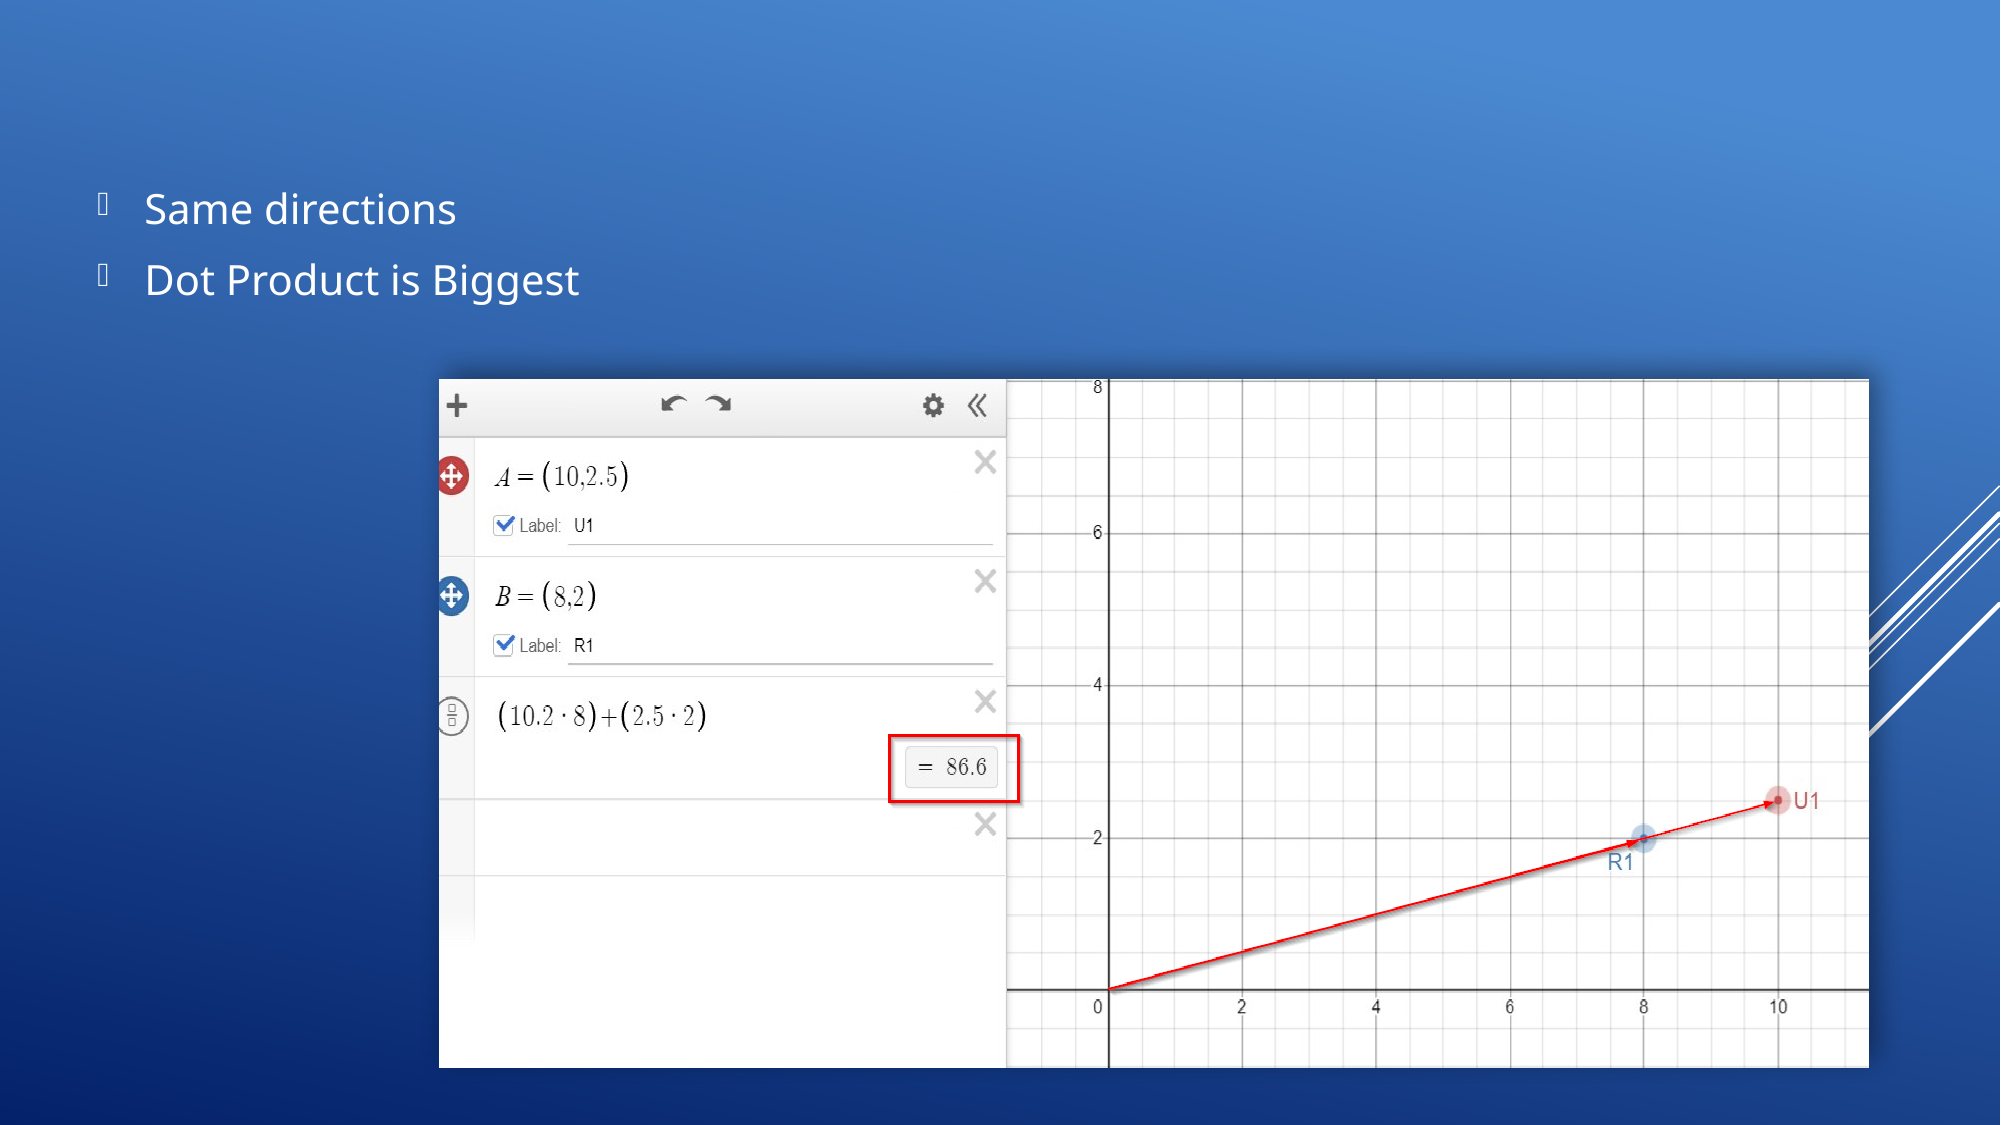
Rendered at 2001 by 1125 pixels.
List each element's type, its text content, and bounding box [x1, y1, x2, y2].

picture [438, 379, 1870, 1068]
list Same directions Dot Product is Biggest [82, 136, 1808, 351]
